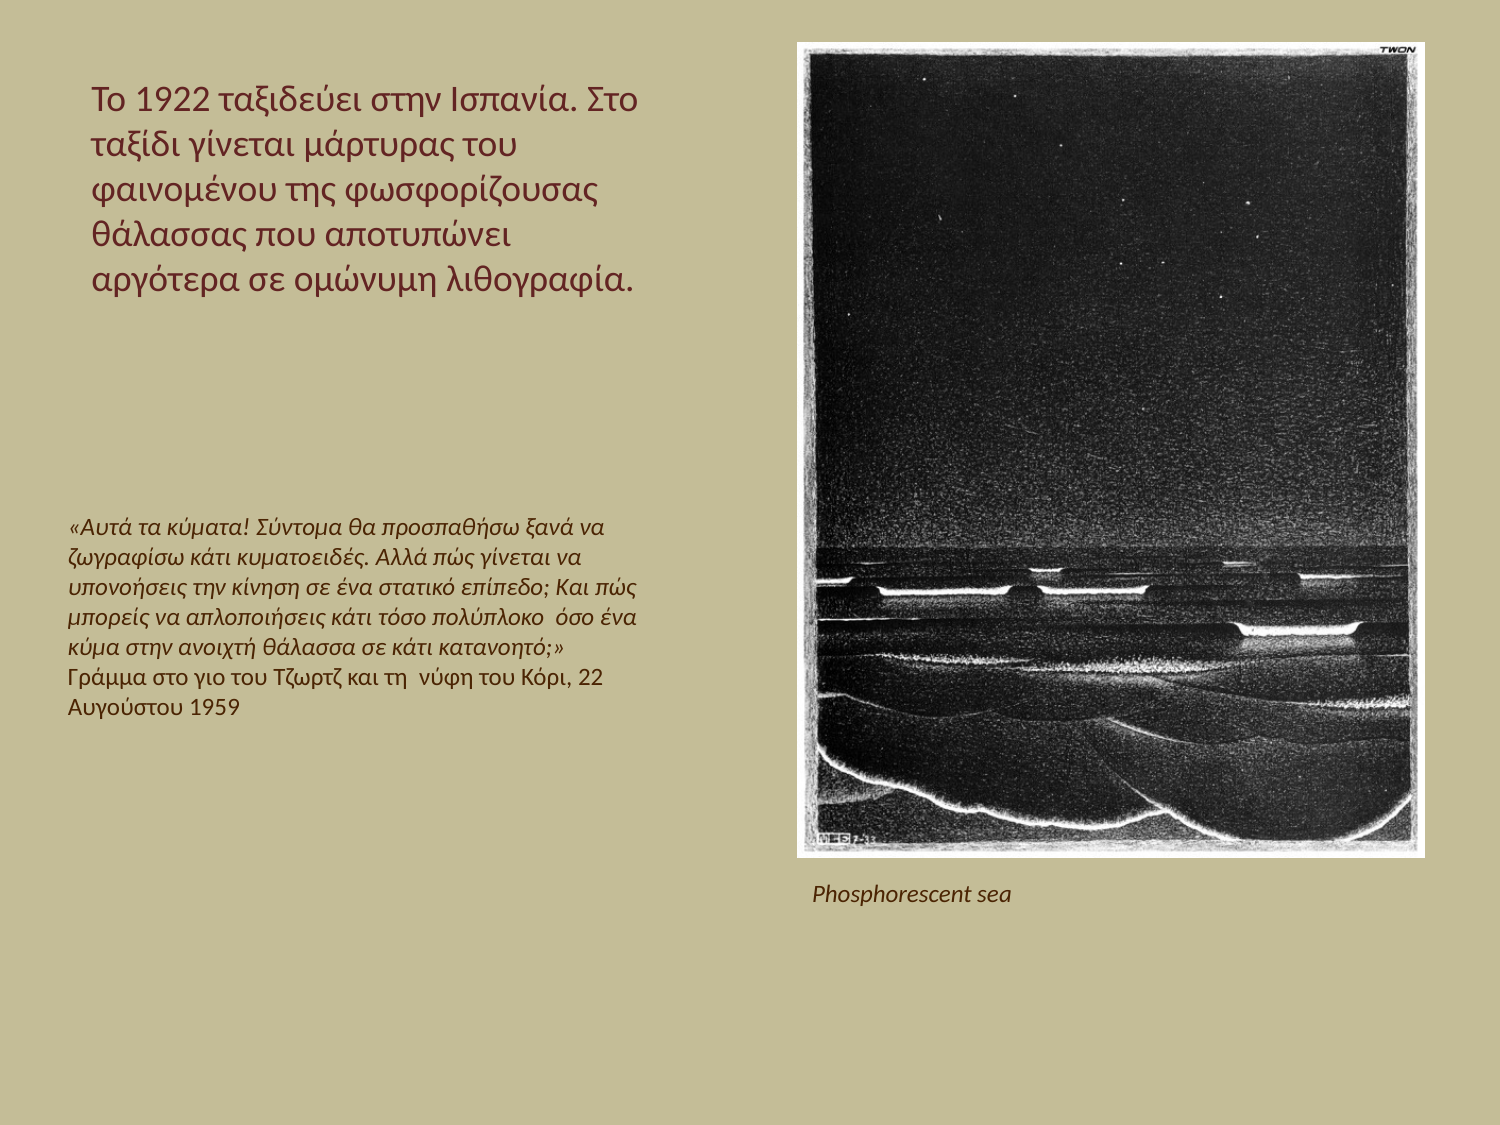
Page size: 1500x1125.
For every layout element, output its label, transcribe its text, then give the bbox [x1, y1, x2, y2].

text_box Phosphorescent sea [797, 869, 1211, 915]
text_box «Αυτά τα κύματα! Σύντομα θα προσπαθήσω ξανά να ζωγραφίσω κάτι κυματοειδές. Αλλά πώς γίνεται να υπονοήσεις την κίνηση σε ένα στατικό επίπεδο; Και πώς μπορείς να απλοποιήσεις κάτι τόσο πολύπλοκο όσο ένα κύμα στην ανοιχτή θάλασσα σε κάτι κατανοητό;» Γράμμα στο γιο του Τζωρτζ και τη νύφη του Κόρι, 22 Αυγούστου 1959 [53, 503, 703, 728]
picture [796, 42, 1425, 858]
text_box Το 1922 ταξιδεύει στην Ισπανία. Στο ταξίδι γίνεται μάρτυρας του φαινομένου της φωσφορίζουσας θάλασσας που αποτυπώνει αργότερα σε ομώνυμη λιθογραφία. [76, 66, 656, 307]
